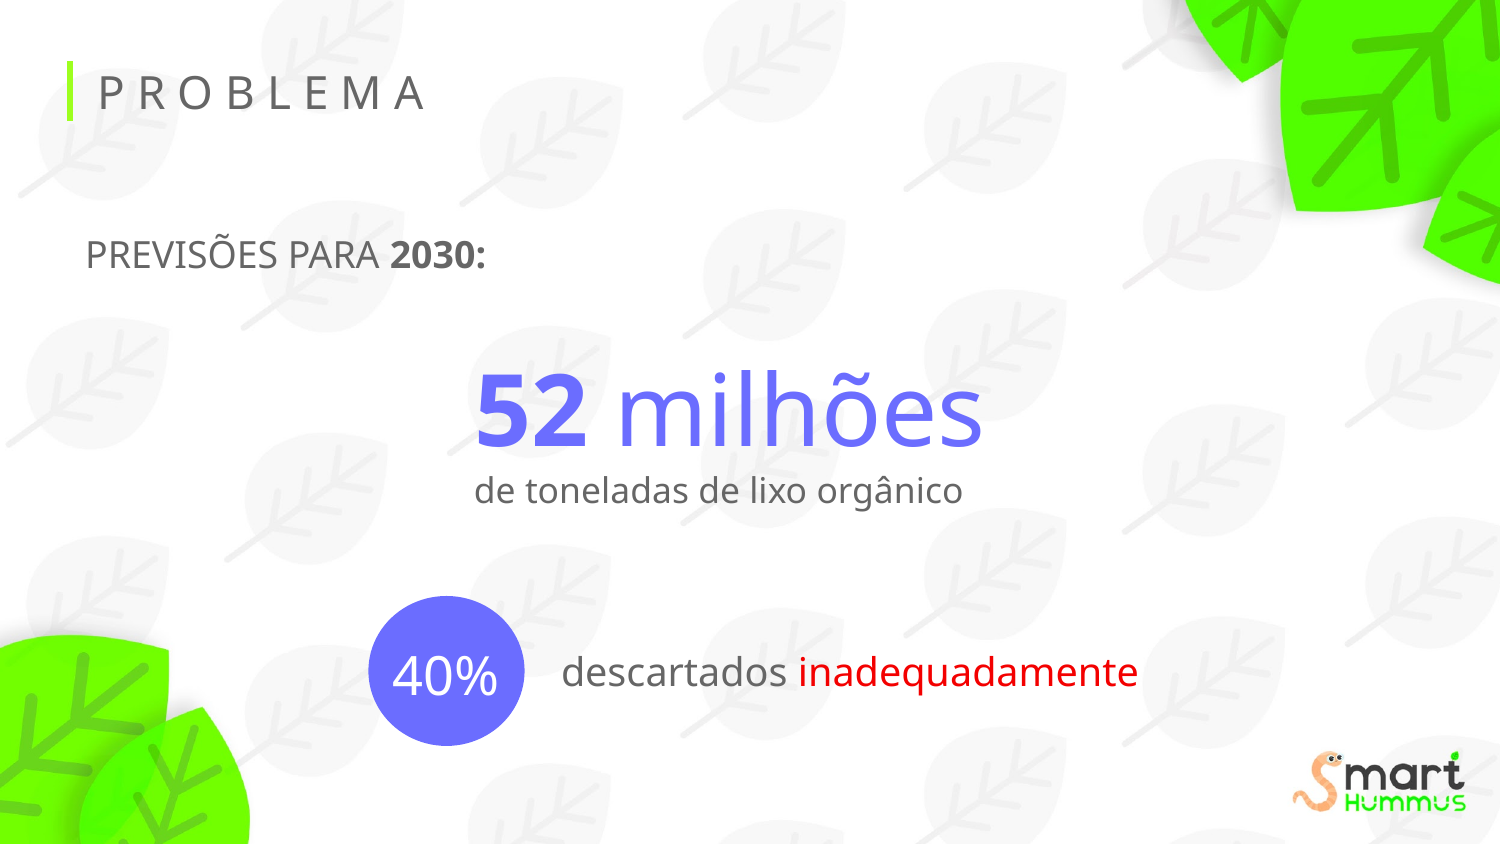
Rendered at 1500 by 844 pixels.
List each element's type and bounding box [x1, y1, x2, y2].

text_box [368, 595, 525, 747]
picture [0, 0, 1500, 844]
